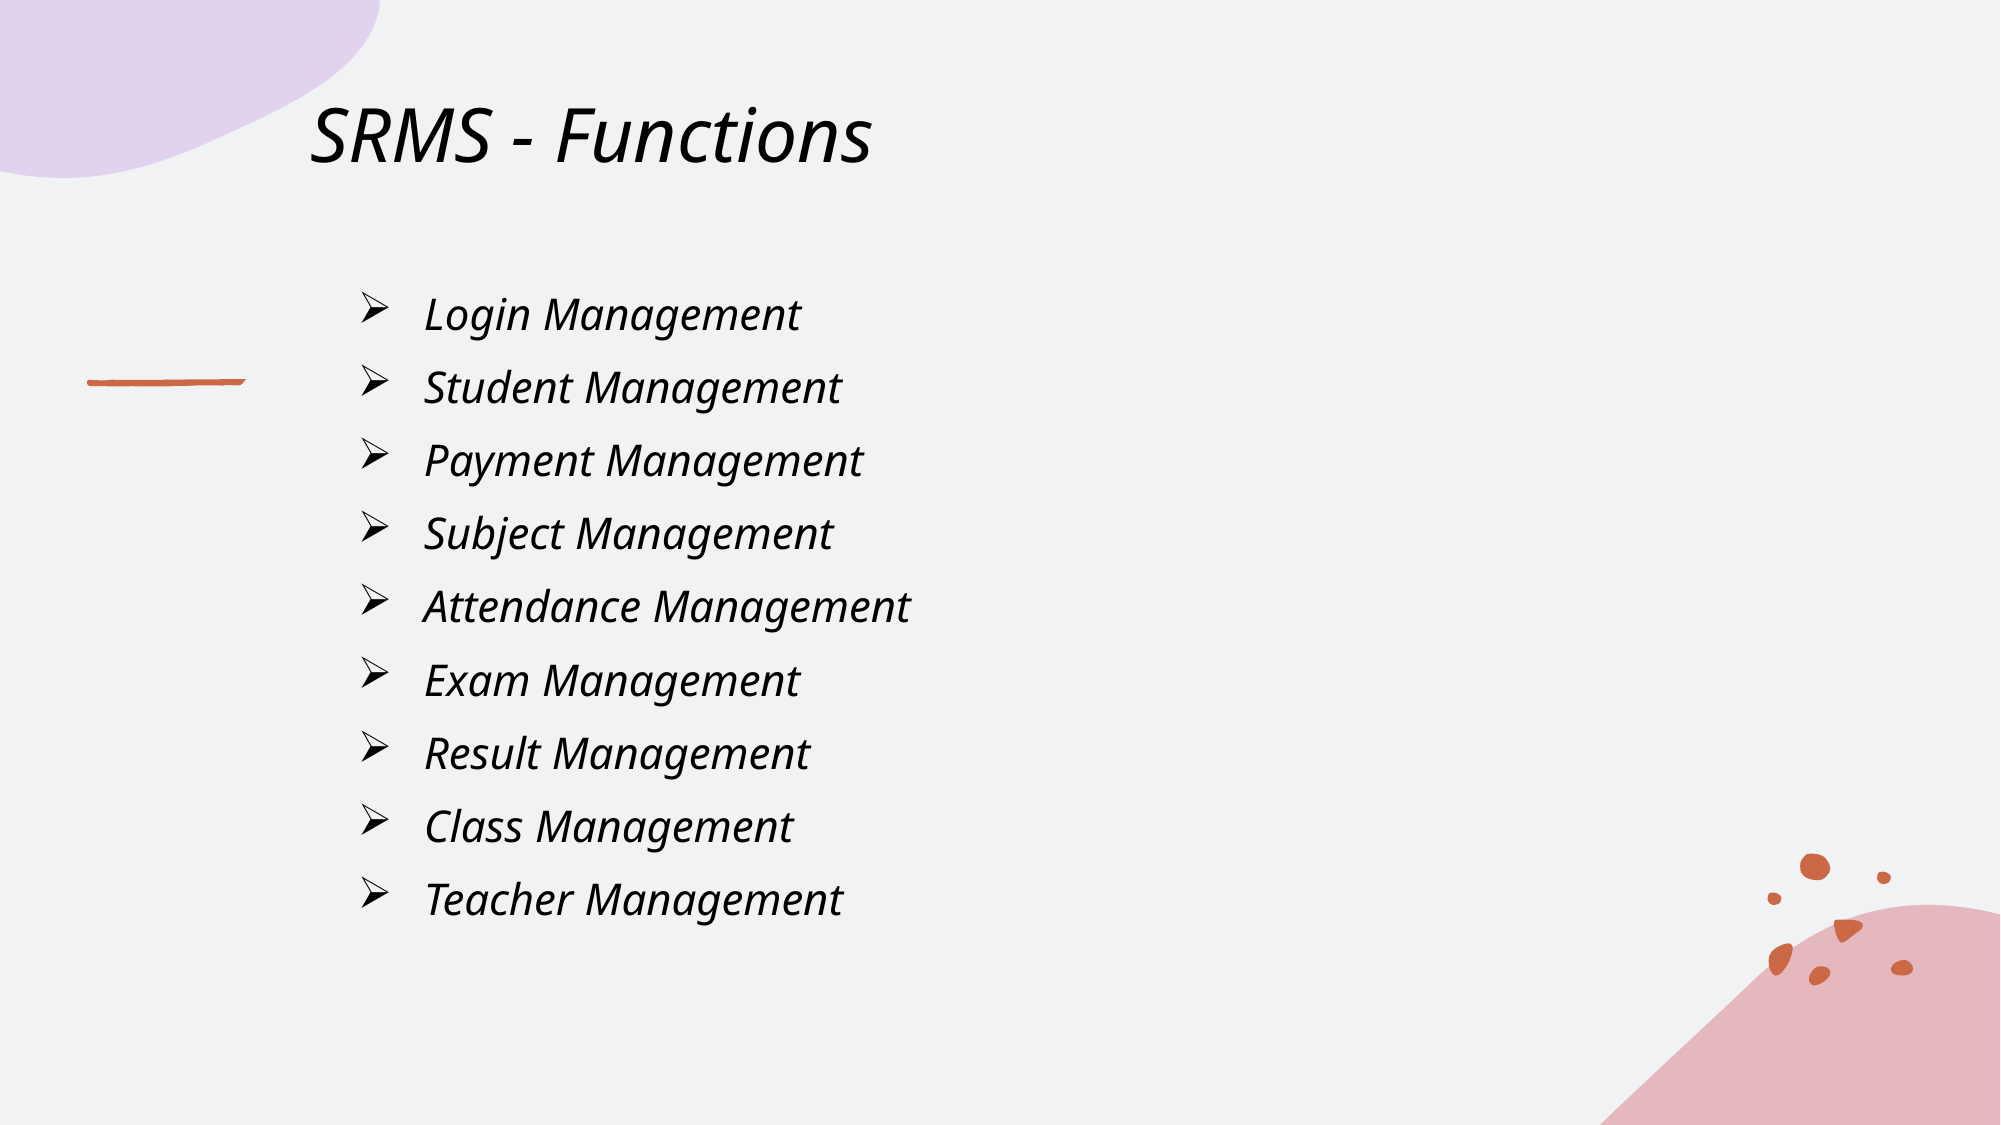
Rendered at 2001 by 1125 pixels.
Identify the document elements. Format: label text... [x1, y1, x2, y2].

list Login Management Student Management Payment Management Subject Management Attendance Management Exam Management Result Management Class Management Teacher Management [342, 274, 1996, 996]
text_box SRMS - Functions [295, 73, 1949, 186]
title [86, 129, 1740, 347]
